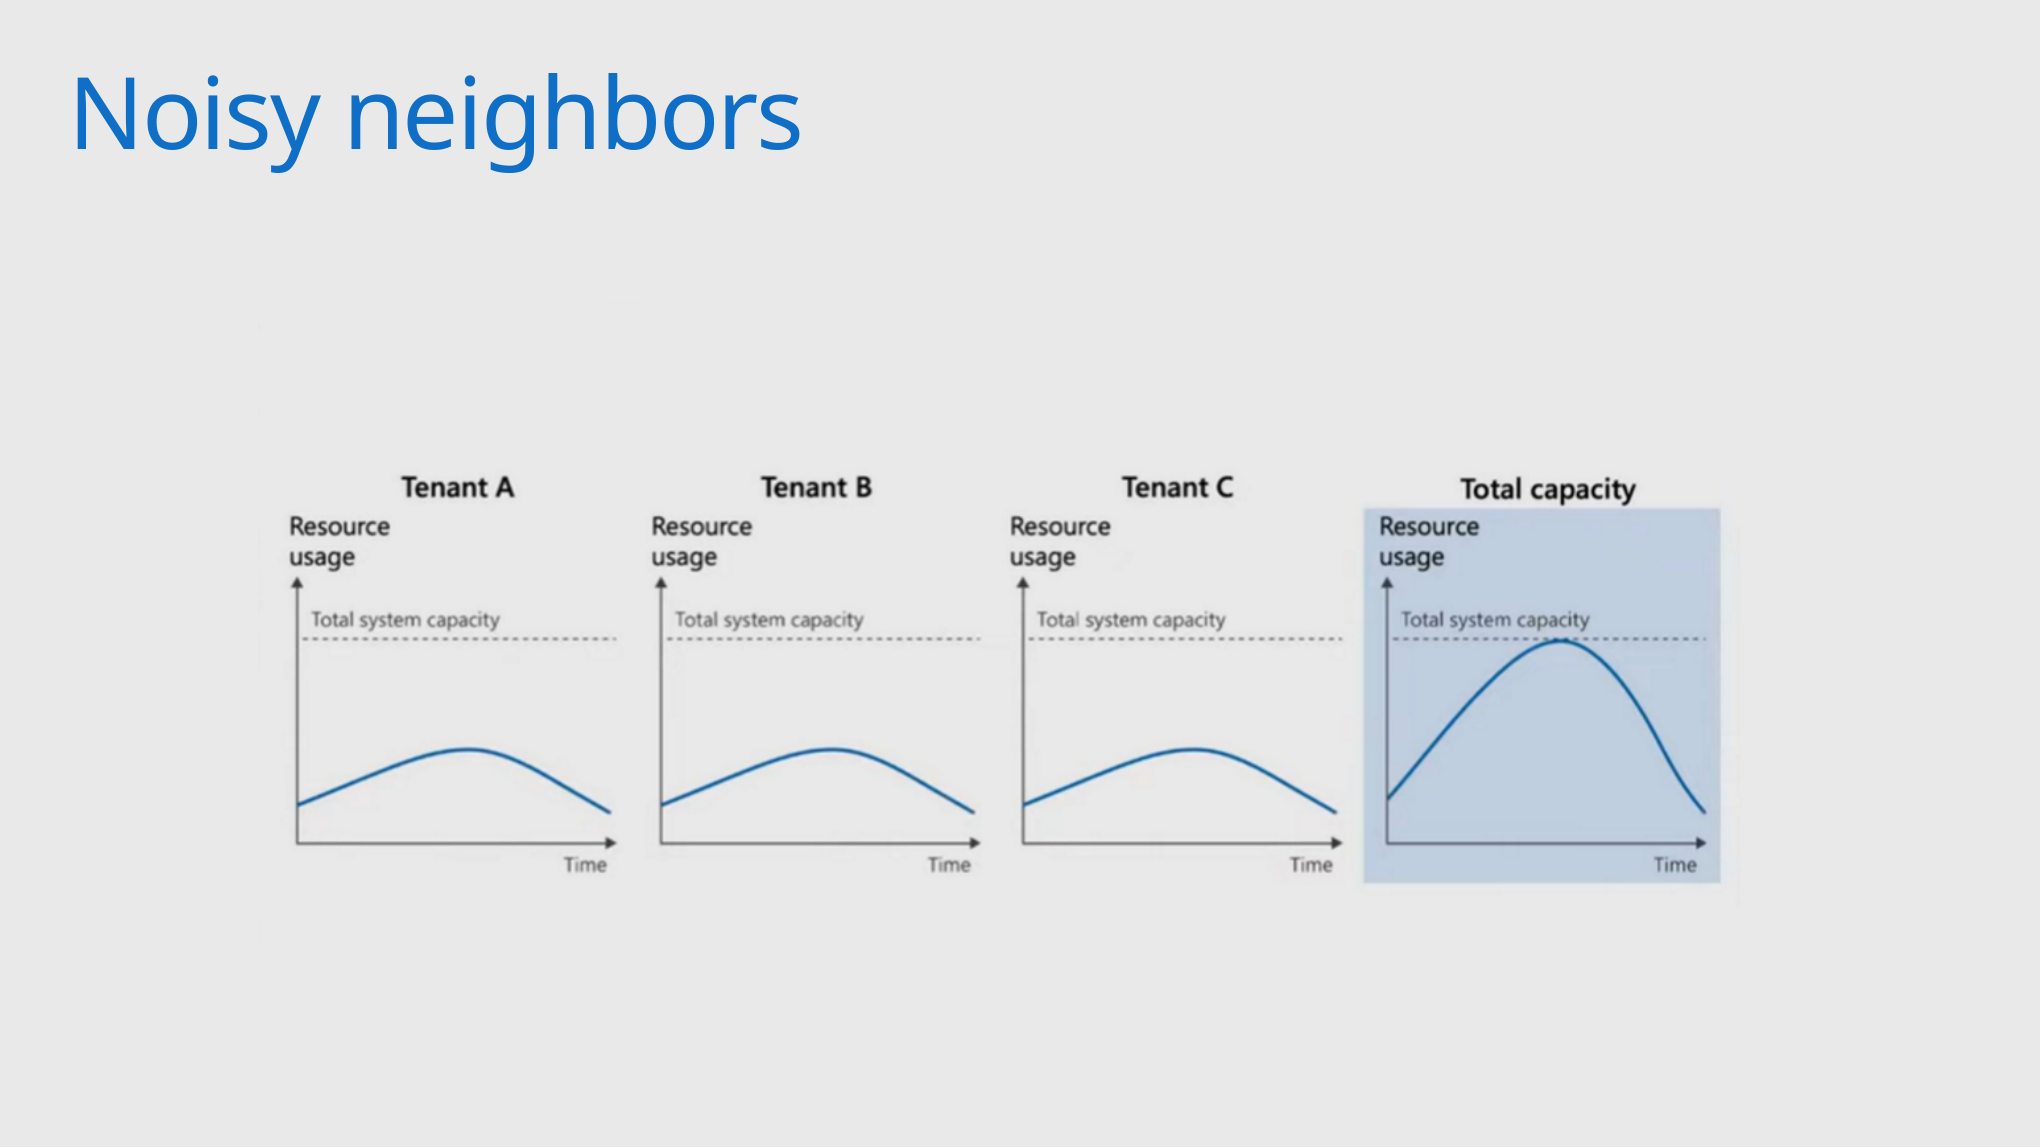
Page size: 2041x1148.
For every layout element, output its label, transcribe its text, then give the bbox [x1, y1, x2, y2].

title Noisy neighbors [45, 48, 1971, 199]
picture [258, 301, 1742, 980]
